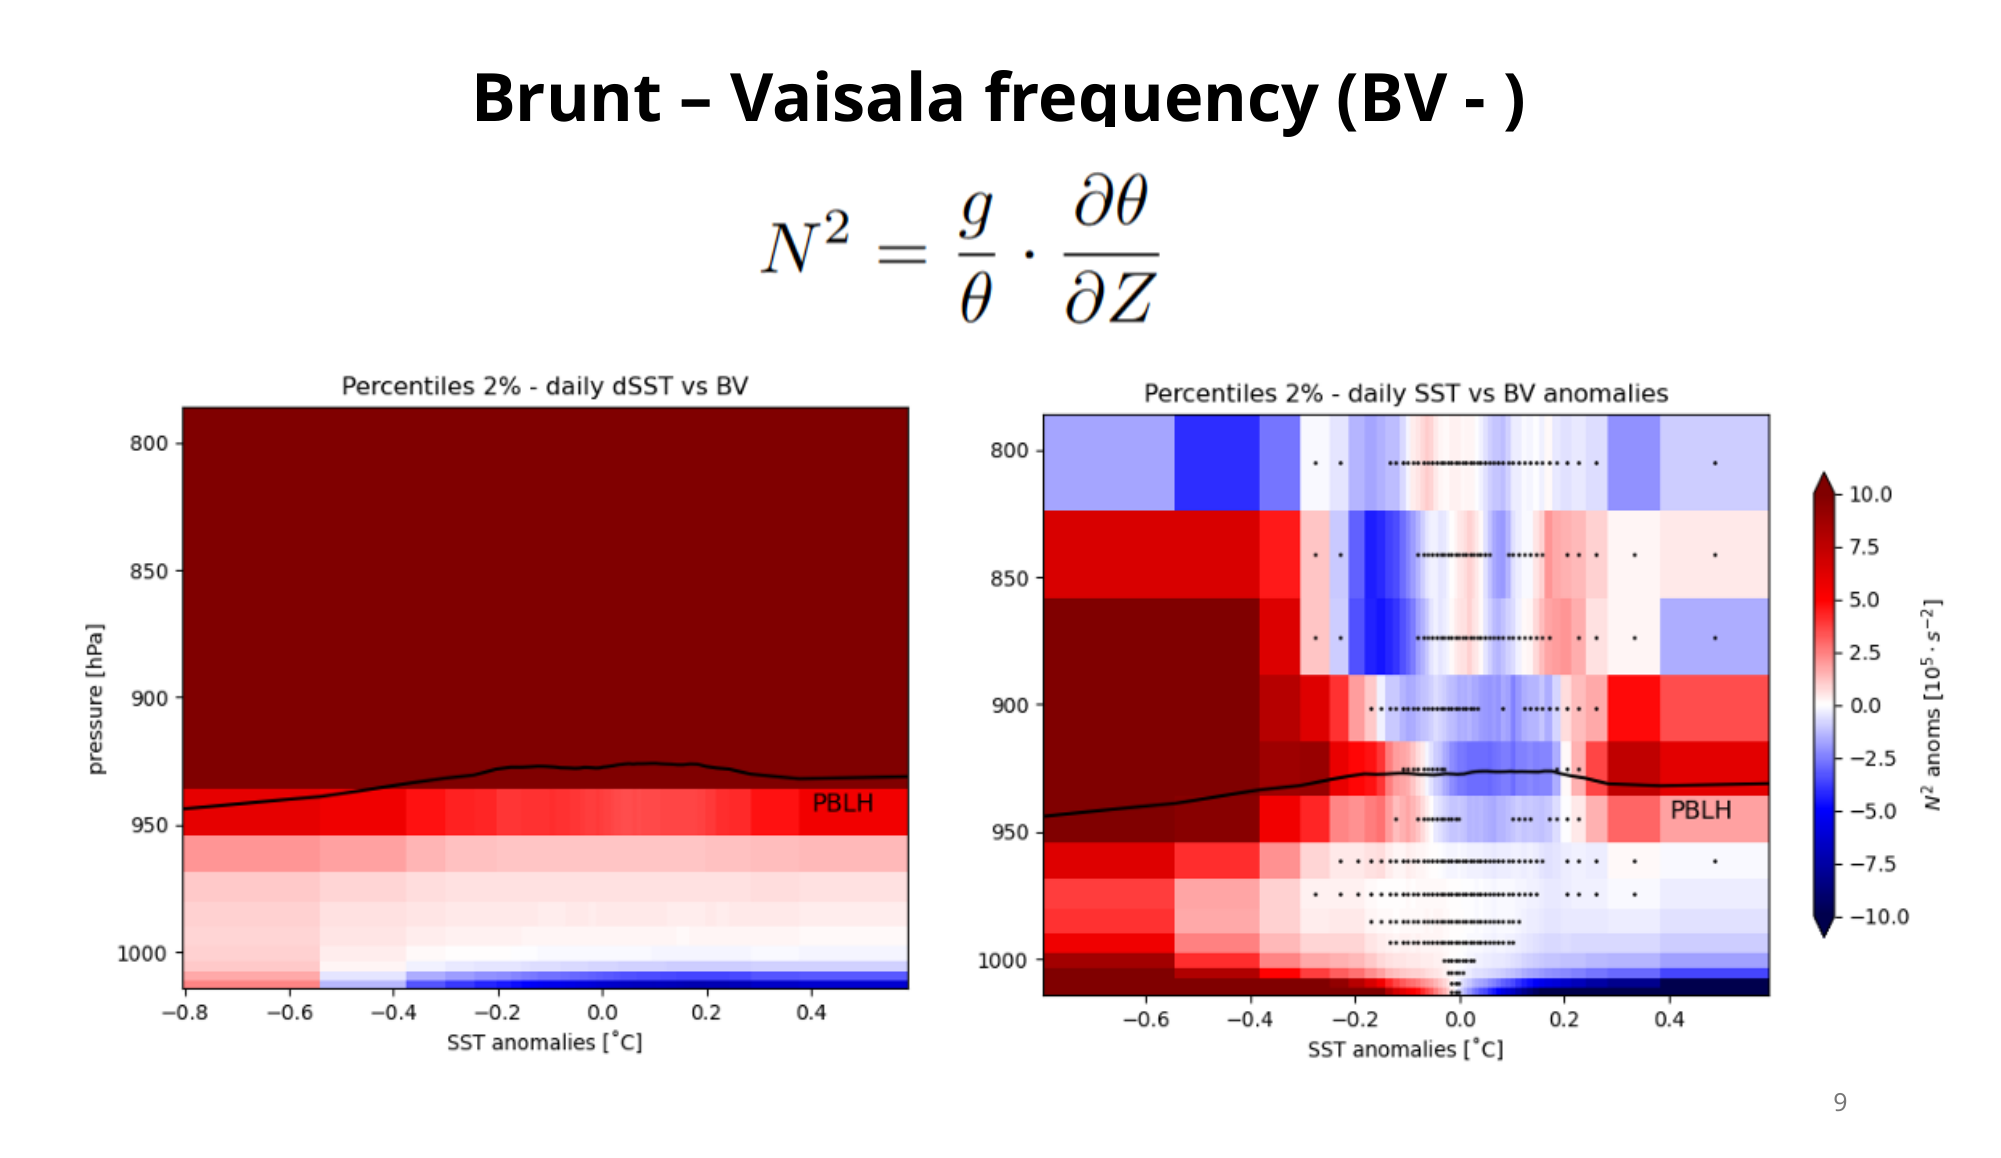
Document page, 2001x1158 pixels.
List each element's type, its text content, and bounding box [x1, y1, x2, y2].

picture [732, 127, 1175, 348]
slide_number 9 [1412, 1074, 1863, 1135]
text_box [59, 350, 1956, 1074]
